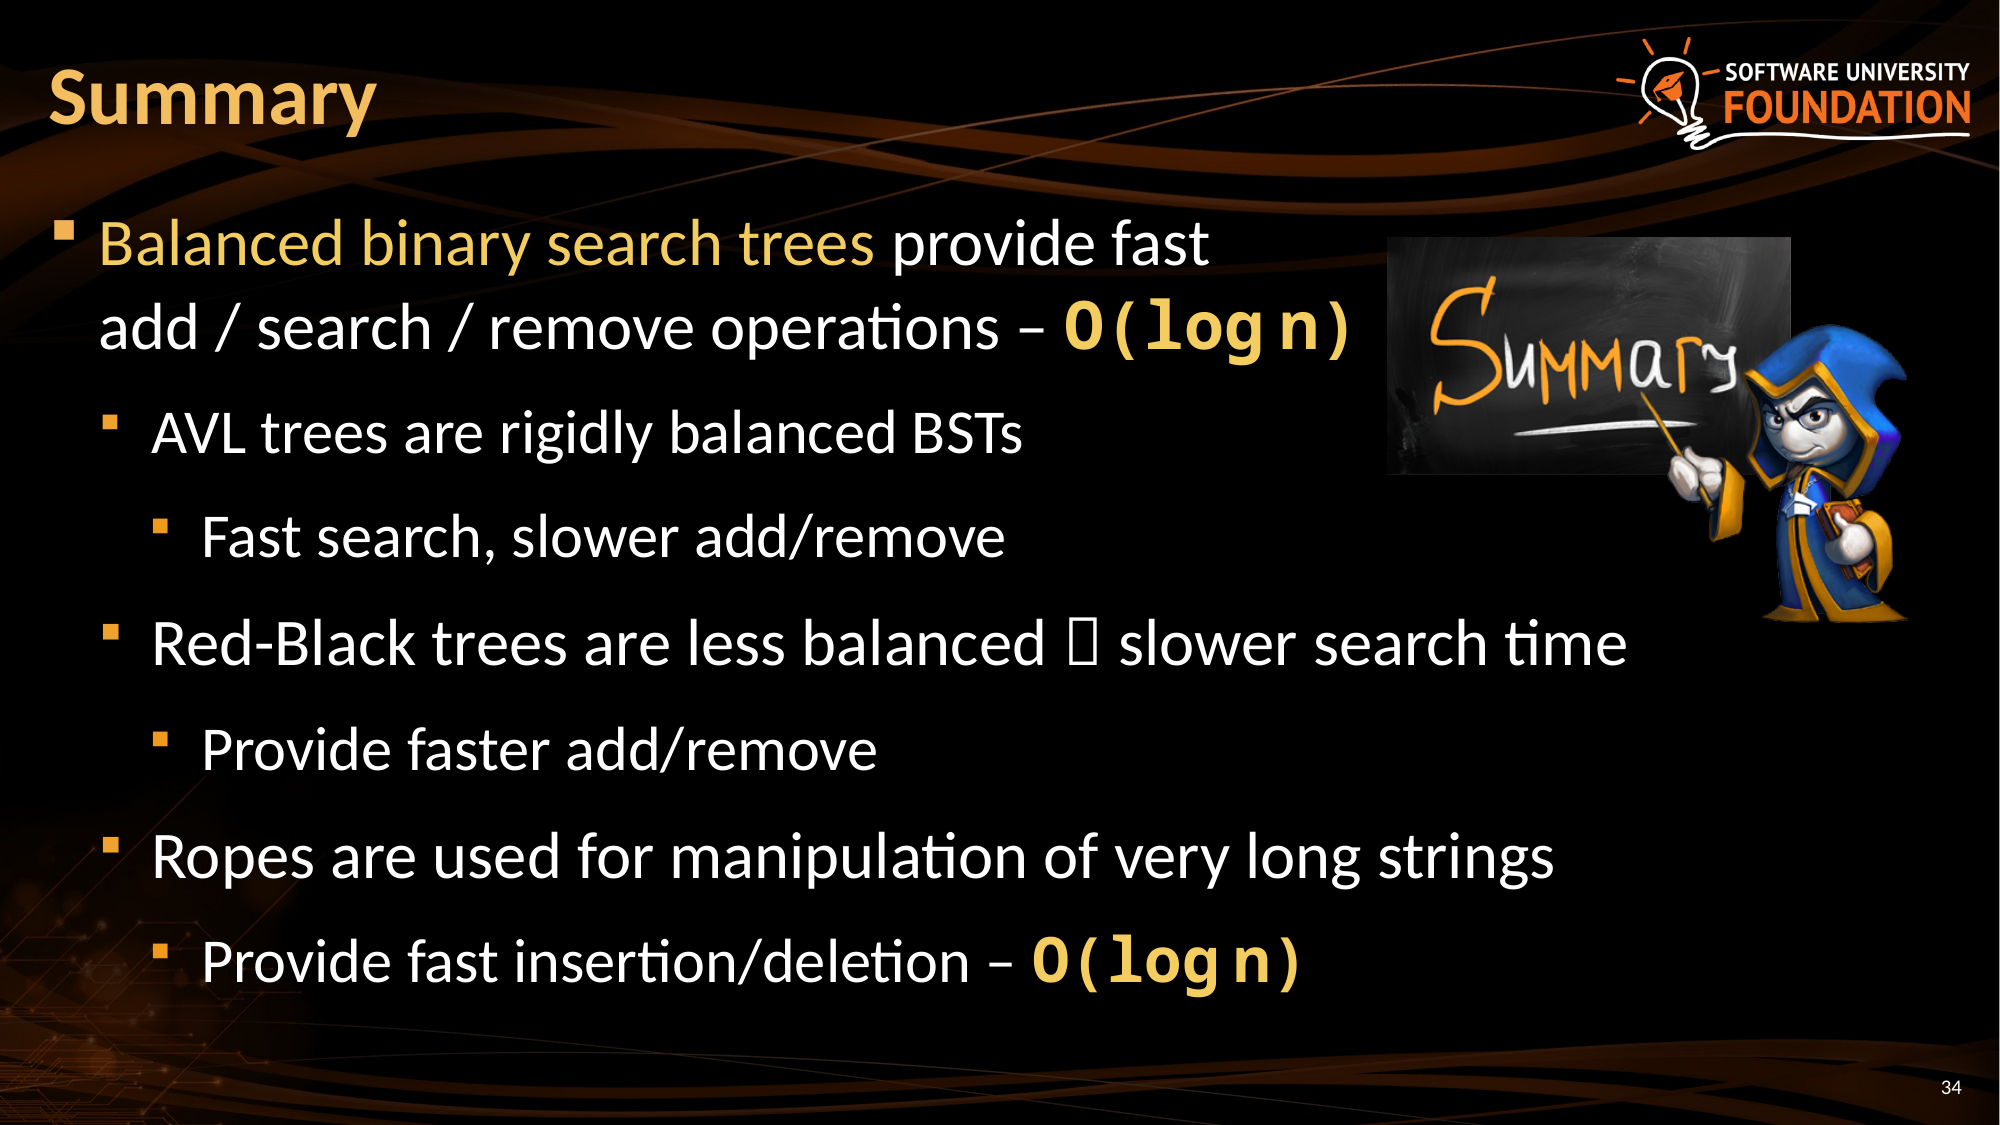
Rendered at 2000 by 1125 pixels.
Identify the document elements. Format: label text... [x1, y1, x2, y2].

title Summary [30, 6, 1602, 189]
picture [0, 0, 2000, 1125]
list Balanced binary search trees provide fast add / search / remove operations – O(log n) AVL trees are rigidly balanced BSTs Fast search, slower add/remove Red-Black trees are less balanced  slower search time Provide faster add/remove Ropes are used for manipulation of very long strings Provide fast insertion/deletion – O(log n) [31, 188, 1968, 1103]
